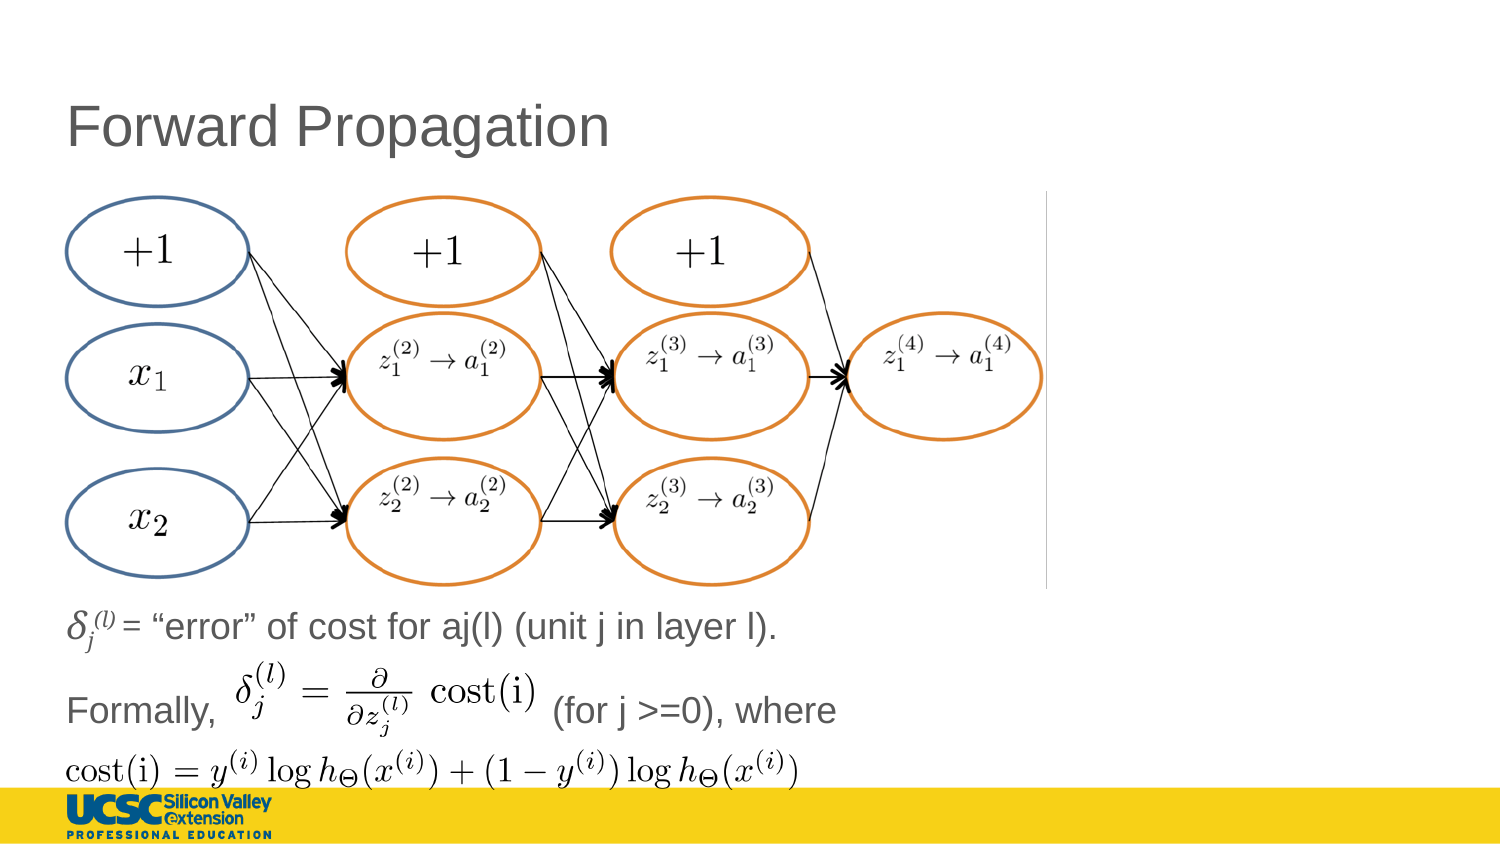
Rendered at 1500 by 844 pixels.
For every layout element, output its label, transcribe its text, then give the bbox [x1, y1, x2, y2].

picture [236, 661, 535, 738]
title Forward Propagation [51, 72, 1449, 167]
list δj(l) = “error” of cost for aj(l) (unit j in layer l). Formally, (for j >=0), where [51, 586, 1449, 737]
picture [50, 191, 1047, 590]
picture [60, 749, 797, 844]
